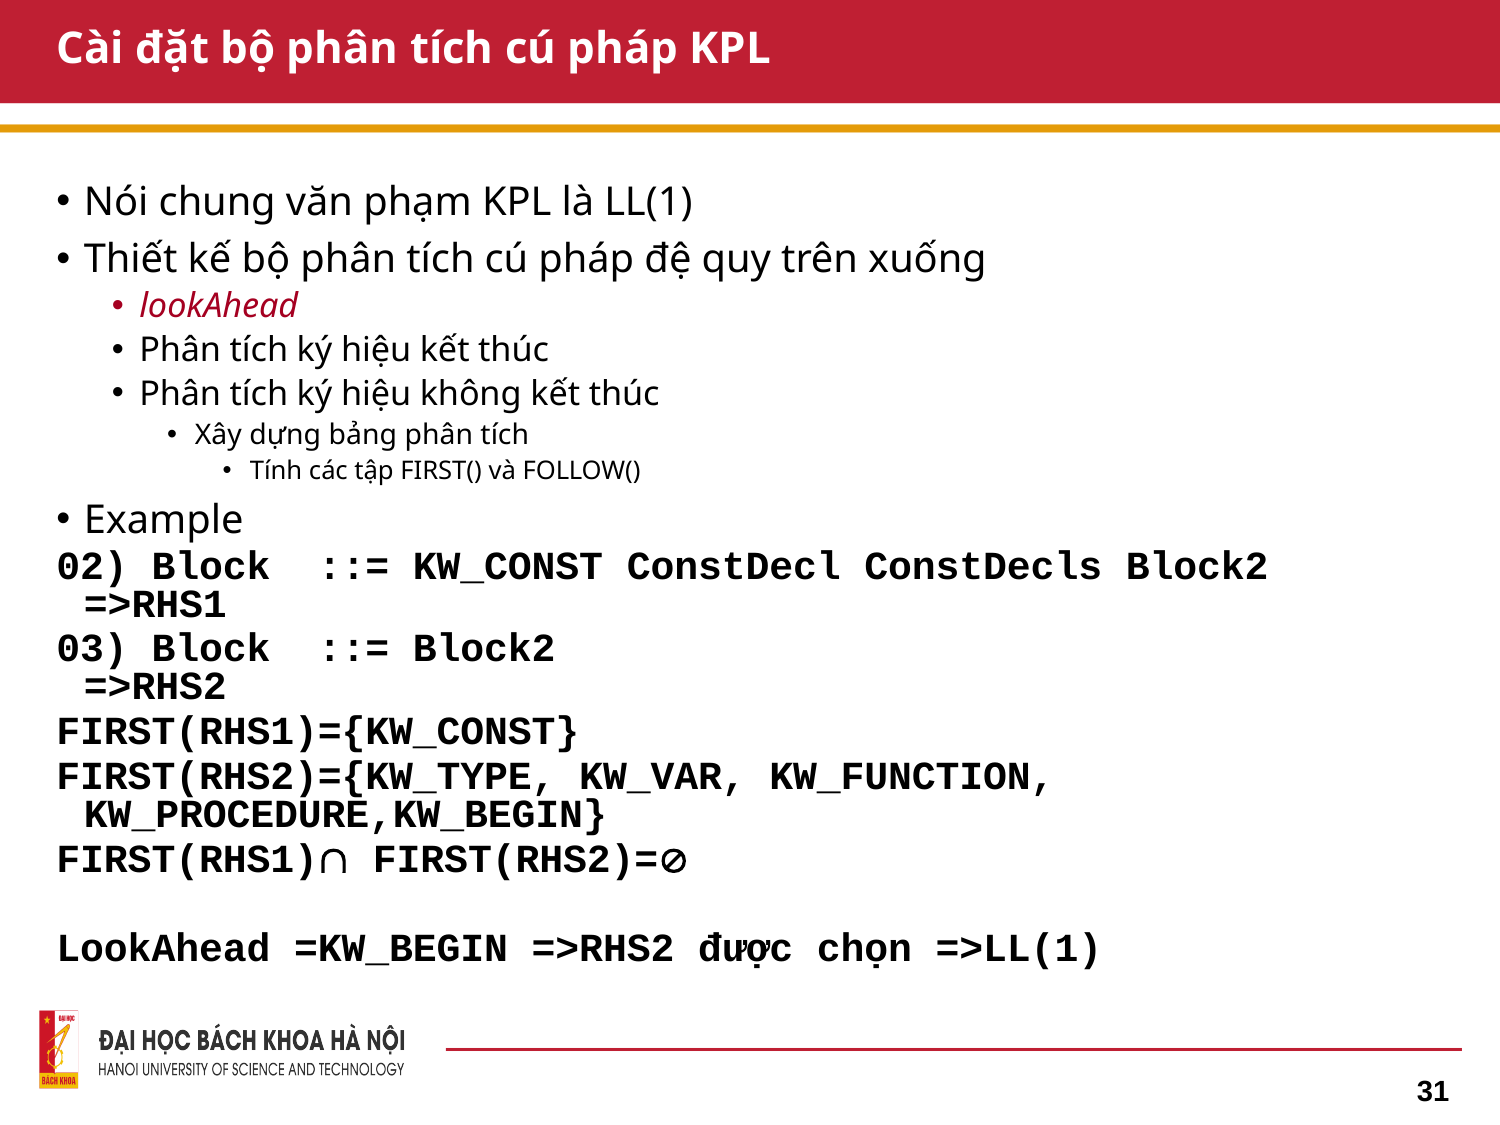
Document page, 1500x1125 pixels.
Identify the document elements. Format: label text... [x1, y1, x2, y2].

title Cài đặt bộ phân tích cú pháp KPL [41, 18, 1459, 90]
picture [0, 0, 1500, 1125]
list Nói chung văn phạm KPL là LL(1) Thiết kế bộ phân tích cú pháp đệ quy trên xuống lookAhead Phân tích ký hiệu kết thúc Phân tích ký hiệu không kết thúc Xây dựng bảng phân tích Tính các tập FIRST() và FOLLOW() Example 02) Block ::= KW_CONST ConstDecl ConstDecls Block2 =>RHS1 03) Block ::= Block2 =>RHS2 FIRST(RHS1)={KW_CONST} FIRST(RHS2)={KW_TYPE, KW_VAR, KW_FUNCTION, KW_PROCEDURE,KW_BEGIN} FIRST(RHS1) FIRST(RHS2)= LookAhead =KW_BEGIN =>RHS2 được chọn =>LL(1) [41, 173, 1459, 979]
slide_number 31 [1126, 1065, 1464, 1125]
